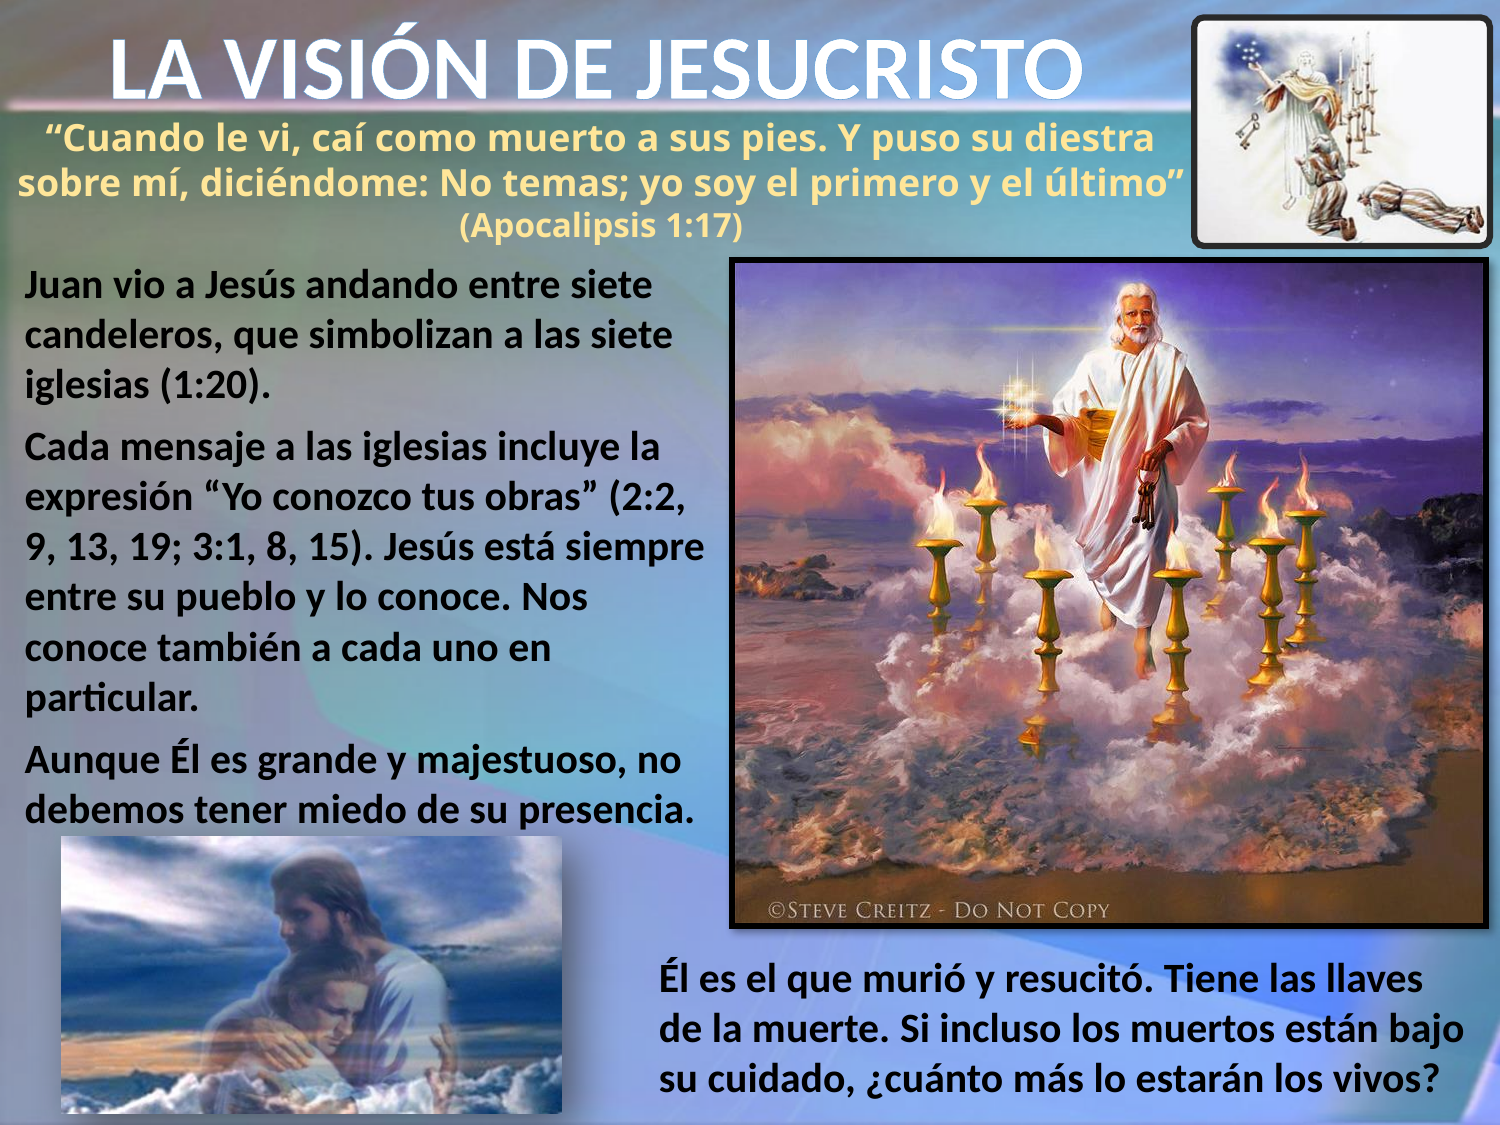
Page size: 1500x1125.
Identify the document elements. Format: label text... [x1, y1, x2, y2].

picture [1194, 17, 1490, 246]
text_box Él es el que murió y resucitó. Tiene las llaves de la muerte. Si incluso los muertos están bajo su cuidado, ¿cuánto más lo estarán los vivos? [644, 943, 1490, 1109]
picture [61, 836, 562, 1114]
text_box LA VISIÓN DE JESUCRISTO [0, 0, 1195, 106]
text_box Juan vio a Jesús andando entre siete candeleros, que simbolizan a las siete iglesias (1:20). Cada mensaje a las iglesias incluye la expresión “Yo conozco tus obras” (2:2, 9, 13, 19; 3:1, 8, 15). Jesús está siempre entre su pueblo y lo conoce. Nos conoce también a cada uno en particular. Aunque Él es grande y majestuoso, no debemos tener miedo de su presencia. [9, 252, 730, 840]
picture [735, 263, 1483, 923]
text_box “Cuando le vi, caí como muerto a sus pies. Y puso su diestra sobre mí, diciéndome: No temas; yo soy el primero y el último” (Apocalipsis 1:17) [0, 106, 1203, 252]
